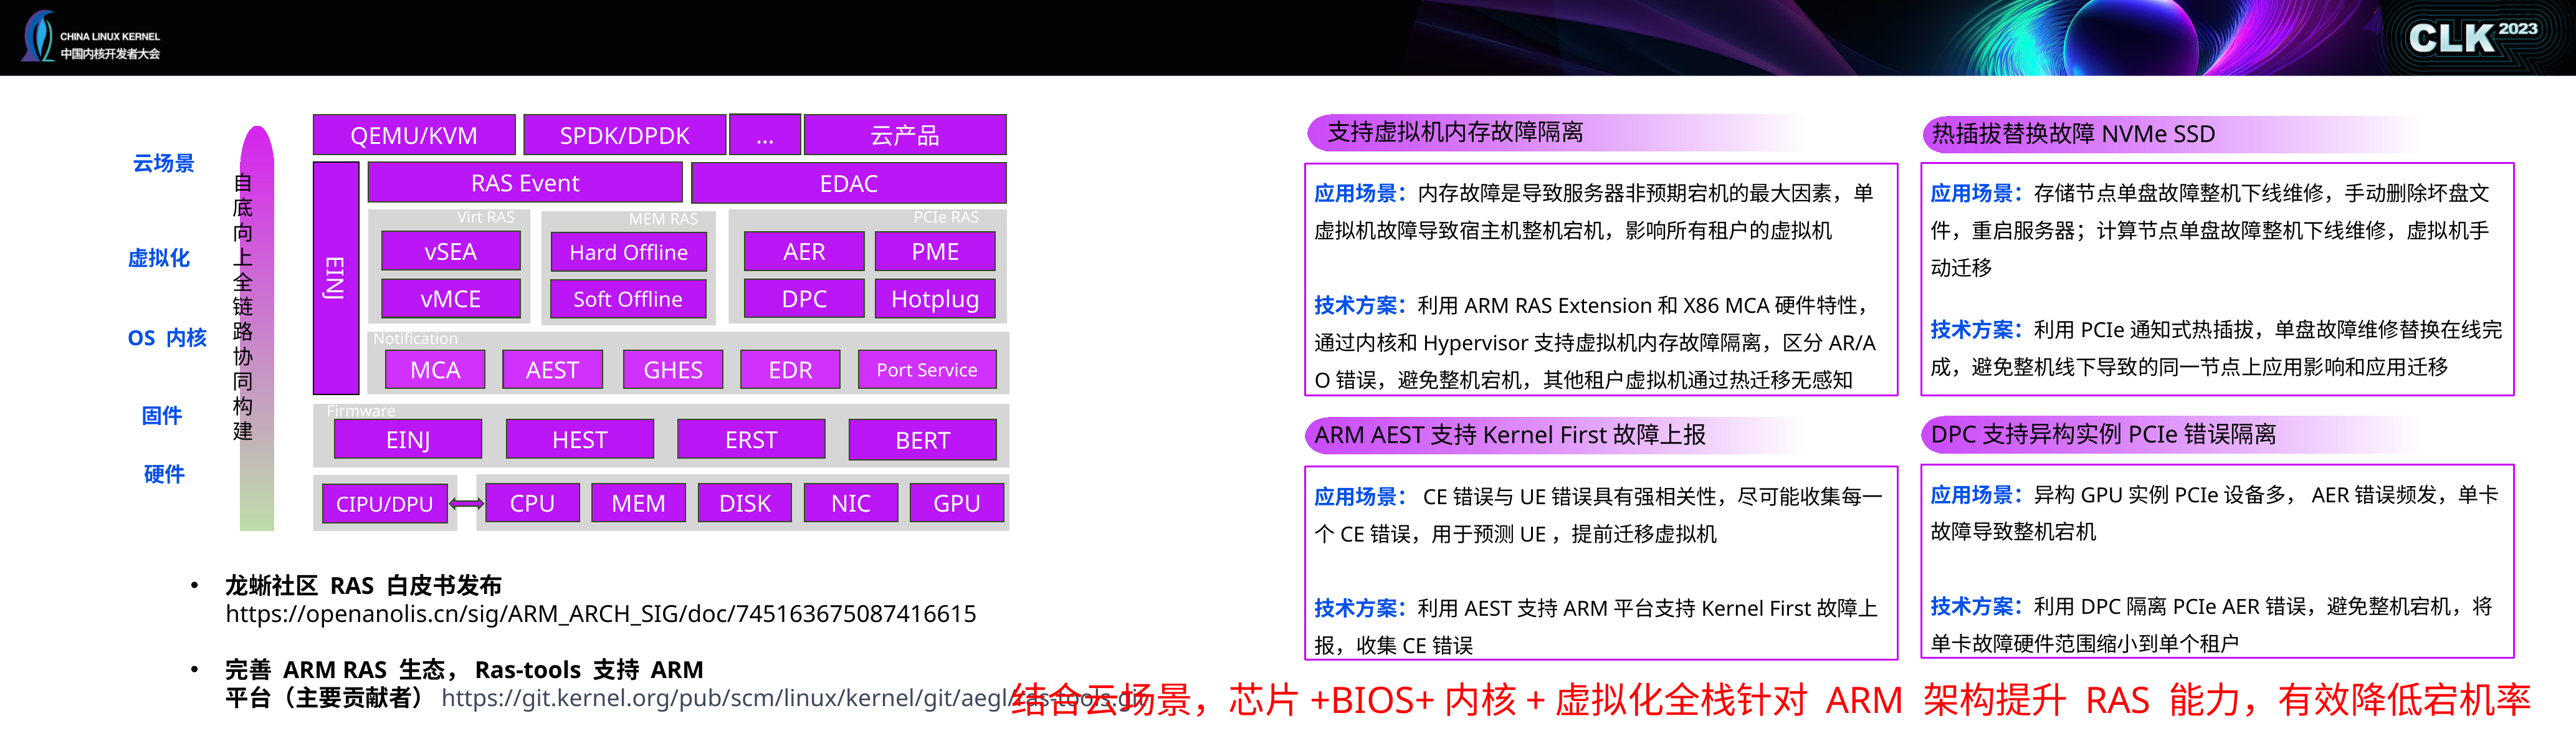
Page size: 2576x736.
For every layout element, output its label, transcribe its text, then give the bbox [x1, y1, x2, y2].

text_box 应用场景：异构GPU实例PCIe设备多，AER错误频发，单卡故障导致整机宕机 技术方案：利用DPC隔离PCIe AER错误，避免整机宕机，将单卡故障硬件范围缩小到单个租户 [1921, 464, 2514, 658]
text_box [1921, 414, 2424, 454]
text_box 硬件 [135, 457, 195, 491]
text_box 云场景 [123, 145, 205, 180]
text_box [223, 114, 1009, 532]
text_box 应用场景：内存故障是导致服务器非预期宕机的最大因素，单虚拟机故障导致宿主机整机宕机，影响所有租户的虚拟机 技术方案：利用ARM RAS Extension和X86 MCA硬件特性，通过内核和Hypervisor支持虚拟机内存故障隔离，区分AR/AO错误，避免整机宕机，其他租户虚拟机通过热迁移无感知 [1305, 163, 1898, 396]
picture [0, 0, 2576, 736]
text_box 龙蜥社区 RAS 白皮书发布 https://openanolis.cn/sig/ARM_ARCH_SIG/doc/745163675087416615 完善 ARM RAS 生态，Ras-tools 支持 ARM 平台（主要贡献者）https://git.kernel.org/pub/scm/linux/kernel/git/aegl/ras-tools.git [181, 566, 1245, 736]
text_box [1307, 112, 1810, 151]
text_box 应用场景：CE错误与UE错误具有强相关性，尽可能收集每一个CE错误，用于预测UE，提前迁移虚拟机 技术方案：利用AEST支持ARM平台支持Kernel First故障上报，收集CE错误 [1305, 466, 1898, 660]
text_box 结合云场景，芯片+BIOS+内核+虚拟化全栈针对 ARM 架构提升 RAS 能力，有效降低宕机率 [1001, 672, 2541, 725]
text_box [1923, 114, 2425, 153]
text_box 应用场景：存储节点单盘故障整机下线维修，手动删除坏盘文件，重启服务器；计算节点单盘故障整机下线维修，虚拟机手动迁移 技术方案：利用PCIe通知式热插拔，单盘故障维修替换在线完成，避免整机线下导致的同一节点上应用影响和应用迁移 [1921, 163, 2514, 396]
text_box OS 内核 [118, 320, 217, 355]
text_box 虚拟化 [119, 240, 200, 275]
text_box 固件 [132, 398, 193, 433]
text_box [1305, 415, 1808, 454]
